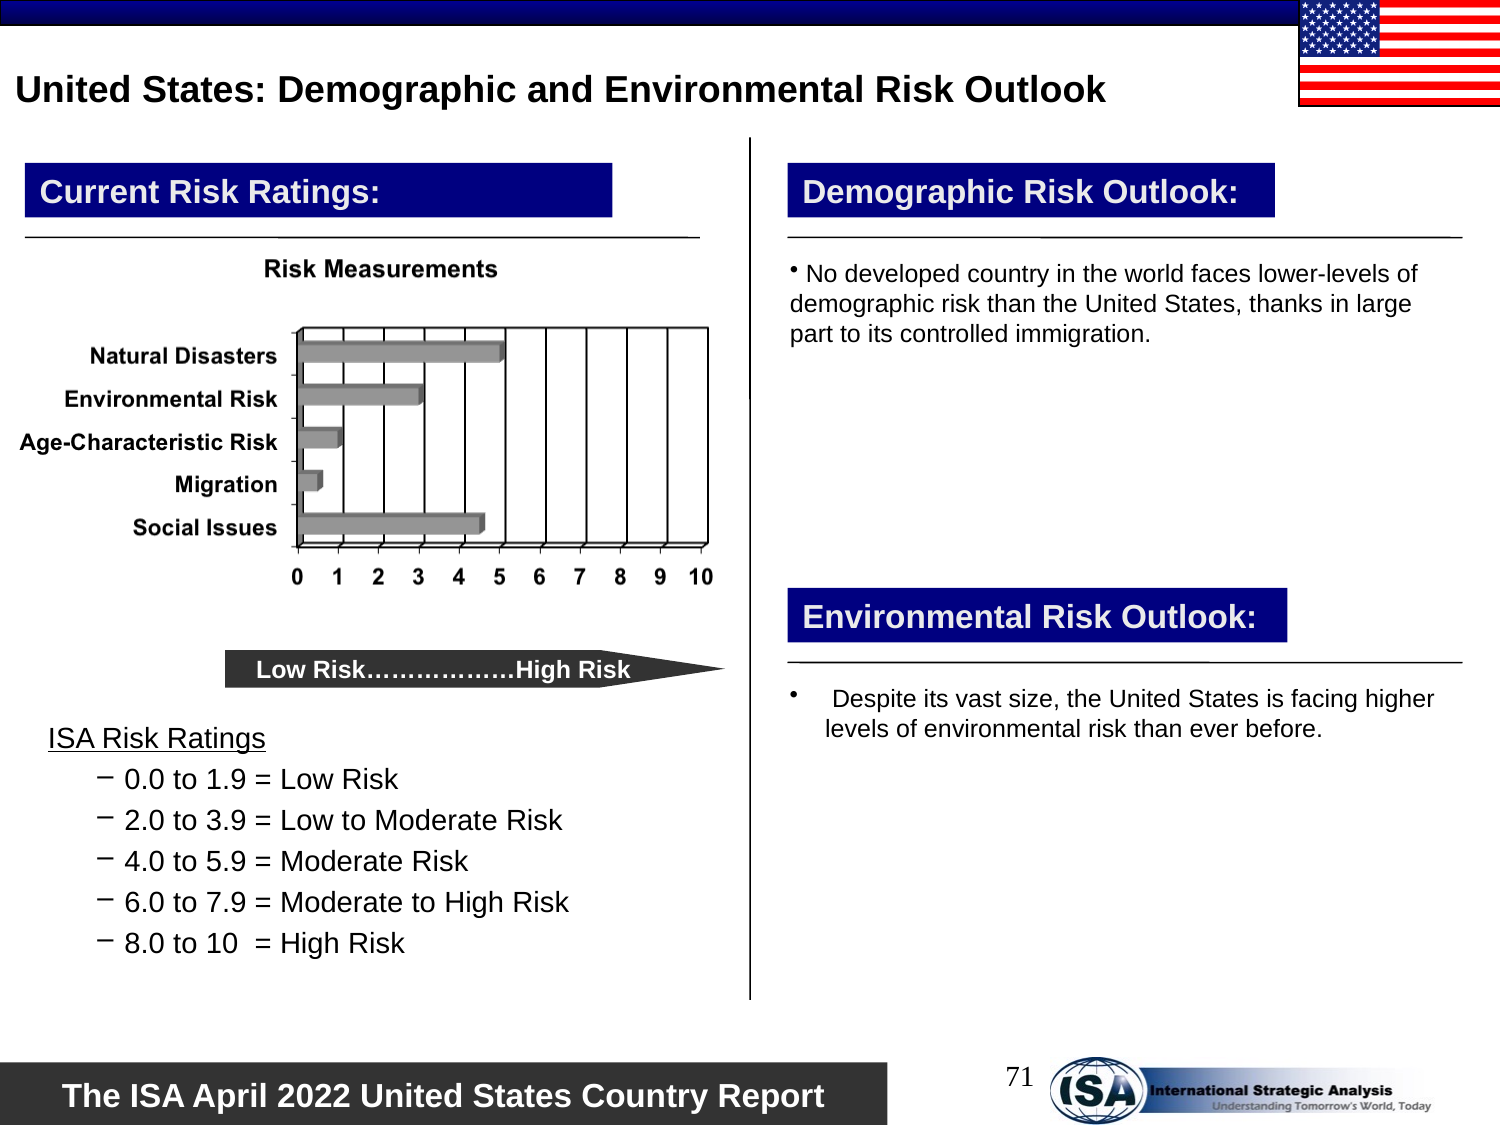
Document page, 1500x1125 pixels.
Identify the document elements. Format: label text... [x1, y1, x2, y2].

text_box Current Risk Ratings: [24, 162, 613, 198]
text_box ISA Risk Ratings 0.0 to 1.9 = Low Risk 2.0 to 3.9 = Low to Moderate Risk 4.0 to 5.9 = Moderate Risk 6.0 to 7.9 = Moderate to High Risk 8.0 to 10 = High Risk [24, 712, 725, 1012]
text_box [0, 199, 751, 701]
list No developed country in the world faces lower-levels of demographic risk than the United States, thanks in large part to its controlled immigration. [774, 249, 1463, 588]
text_box Demographic Risk Outlook: [787, 162, 1275, 218]
slide_number 71 [737, 1049, 1051, 1125]
title United States: Demographic and Environmental Risk Outlook [0, 37, 1188, 138]
text_box Environmental Risk Outlook: [787, 587, 1288, 643]
picture [1051, 1057, 1500, 1125]
picture [1300, 0, 1500, 105]
text_box Despite its vast size, the United States is facing higher levels of environmental risk than ever before. [774, 675, 1463, 1013]
